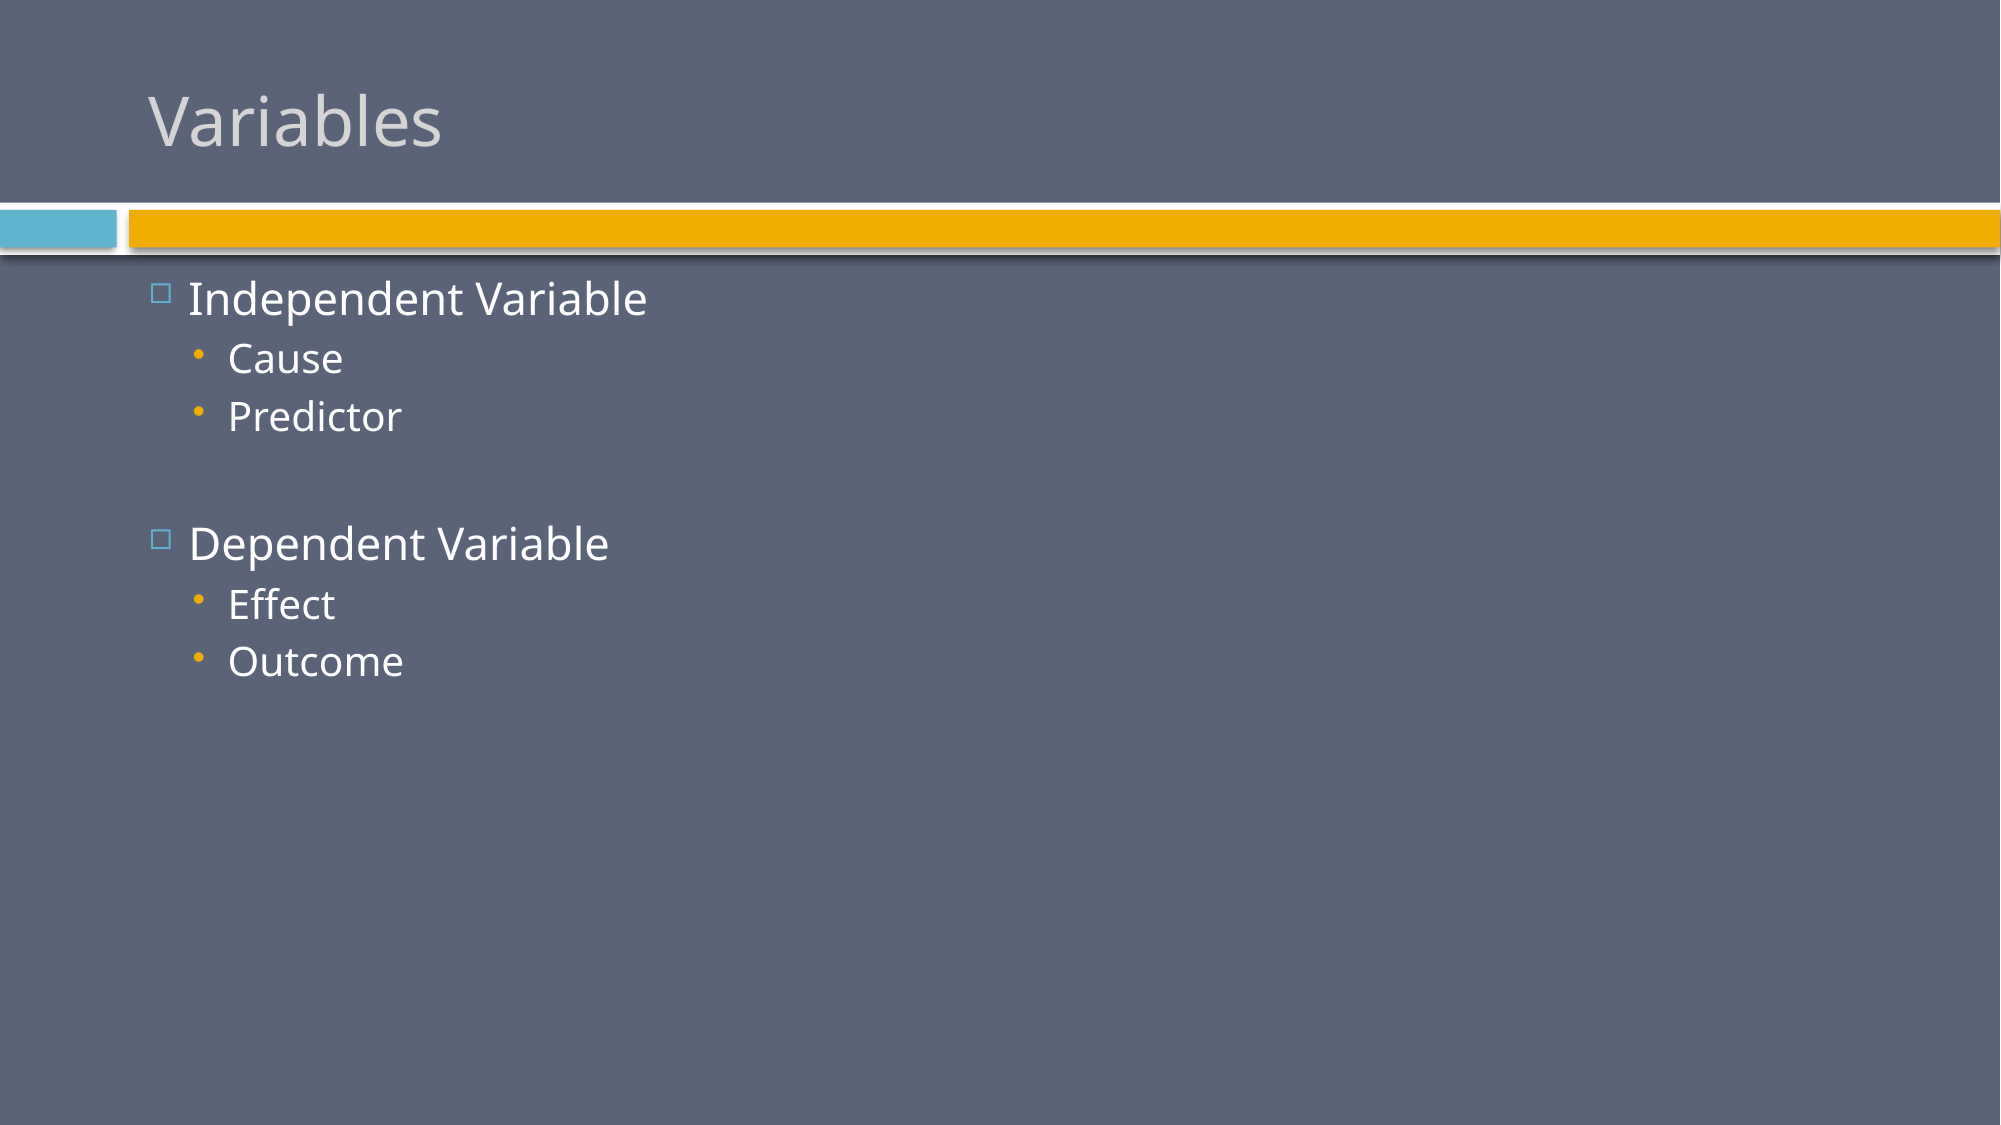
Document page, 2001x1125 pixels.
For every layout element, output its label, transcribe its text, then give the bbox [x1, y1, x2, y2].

list Independent Variable Cause Predictor Dependent Variable Effect Outcome [133, 262, 1918, 1001]
title Variables [133, 37, 1918, 201]
